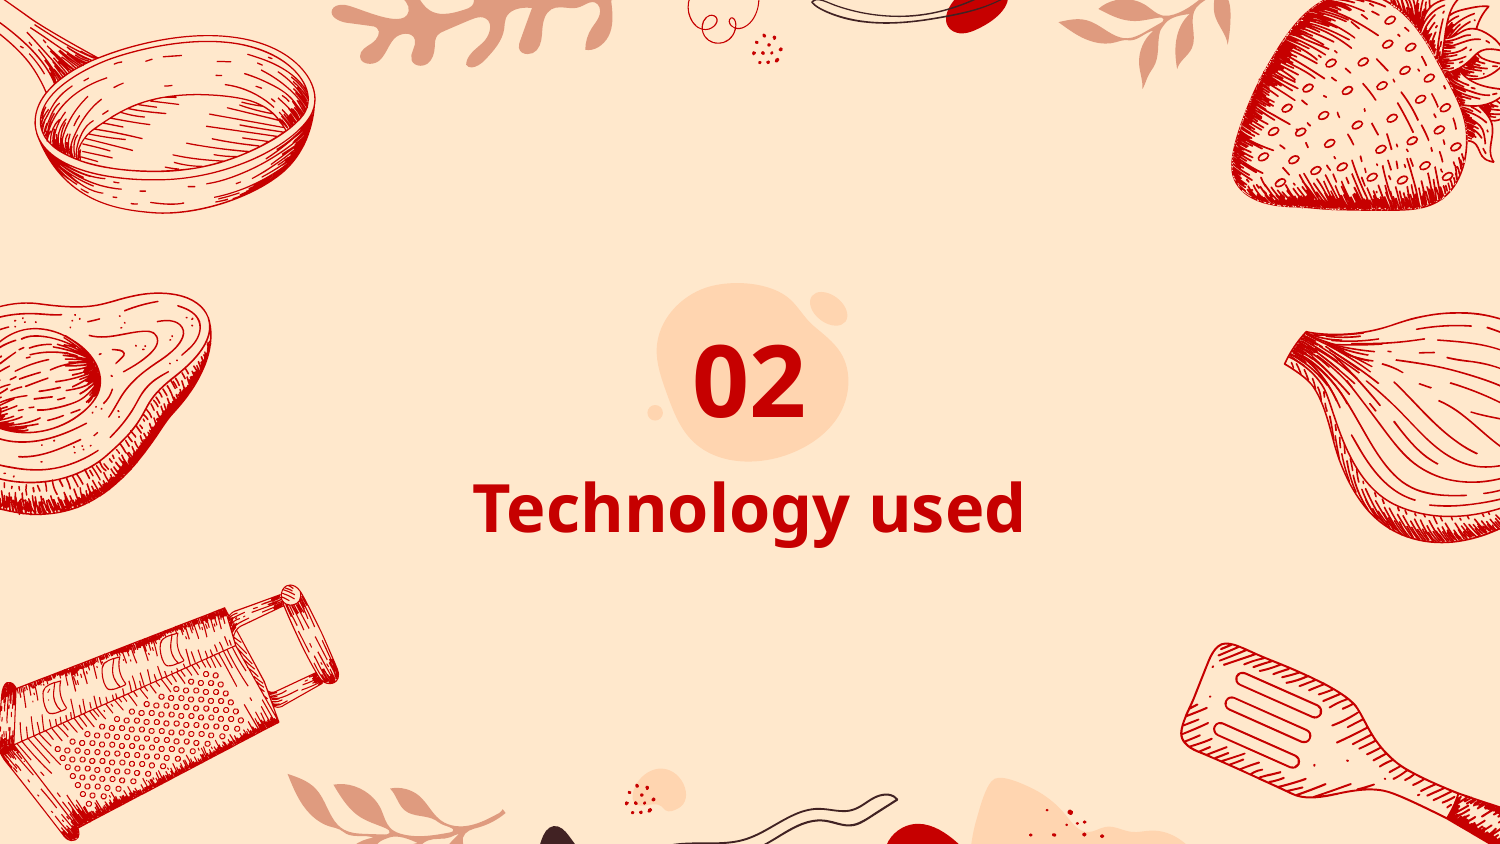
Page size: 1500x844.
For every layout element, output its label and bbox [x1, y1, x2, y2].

text_box [435, 282, 1065, 561]
